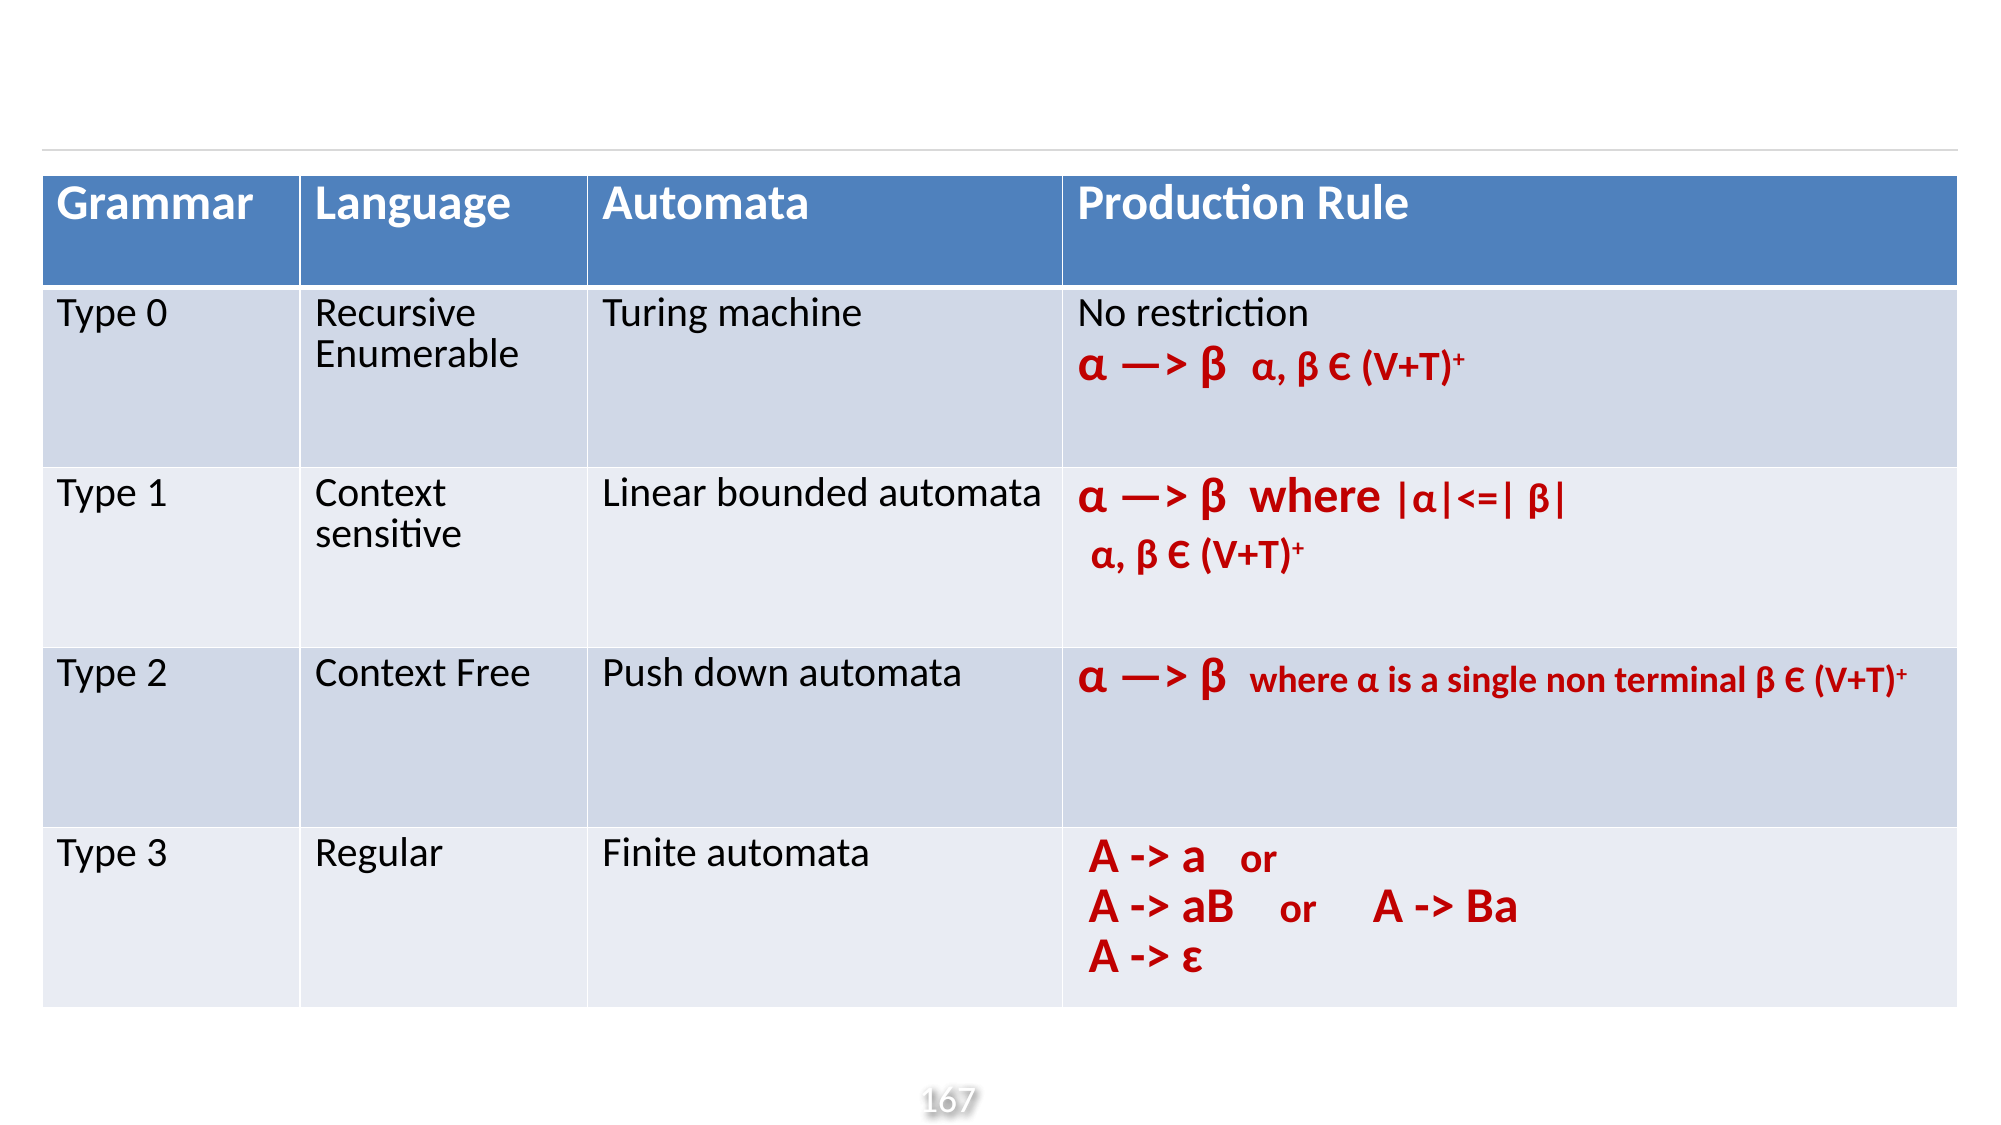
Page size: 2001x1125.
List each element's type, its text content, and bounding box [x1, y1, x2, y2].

table_header Language [301, 176, 587, 285]
table_cell Finite automata [588, 828, 1062, 1007]
table_cell A -> a or A -> aB or A -> Ba A -> ɛ [1063, 828, 1957, 1007]
table_cell Type 1 [43, 468, 299, 647]
table_cell Type 0 [43, 290, 299, 467]
table_cell Regular [301, 828, 587, 1007]
table_cell Linear bounded automata [588, 468, 1062, 647]
table_header Production Rule [1063, 176, 1957, 285]
table_cell Context sensitive [301, 468, 587, 647]
table_cell Turing machine [588, 290, 1062, 467]
table_cell Recursive Enumerable [301, 290, 587, 467]
table_cell Type 2 [43, 648, 299, 827]
table_cell Type 3 [43, 828, 299, 1007]
table_cell No restriction α —> β α, β Є (V+T)+ [1063, 290, 1957, 467]
table_header Grammar [43, 176, 299, 285]
table_header Automata [588, 176, 1062, 285]
table_cell Context Free [301, 648, 587, 827]
table_cell Push down automata [588, 648, 1062, 827]
table_cell α —> β where |α|<=| β| α, β Є (V+T)+ [1063, 468, 1957, 647]
table_cell α —> β where α is a single non terminal β Є (V+T)+ [1063, 648, 1957, 827]
